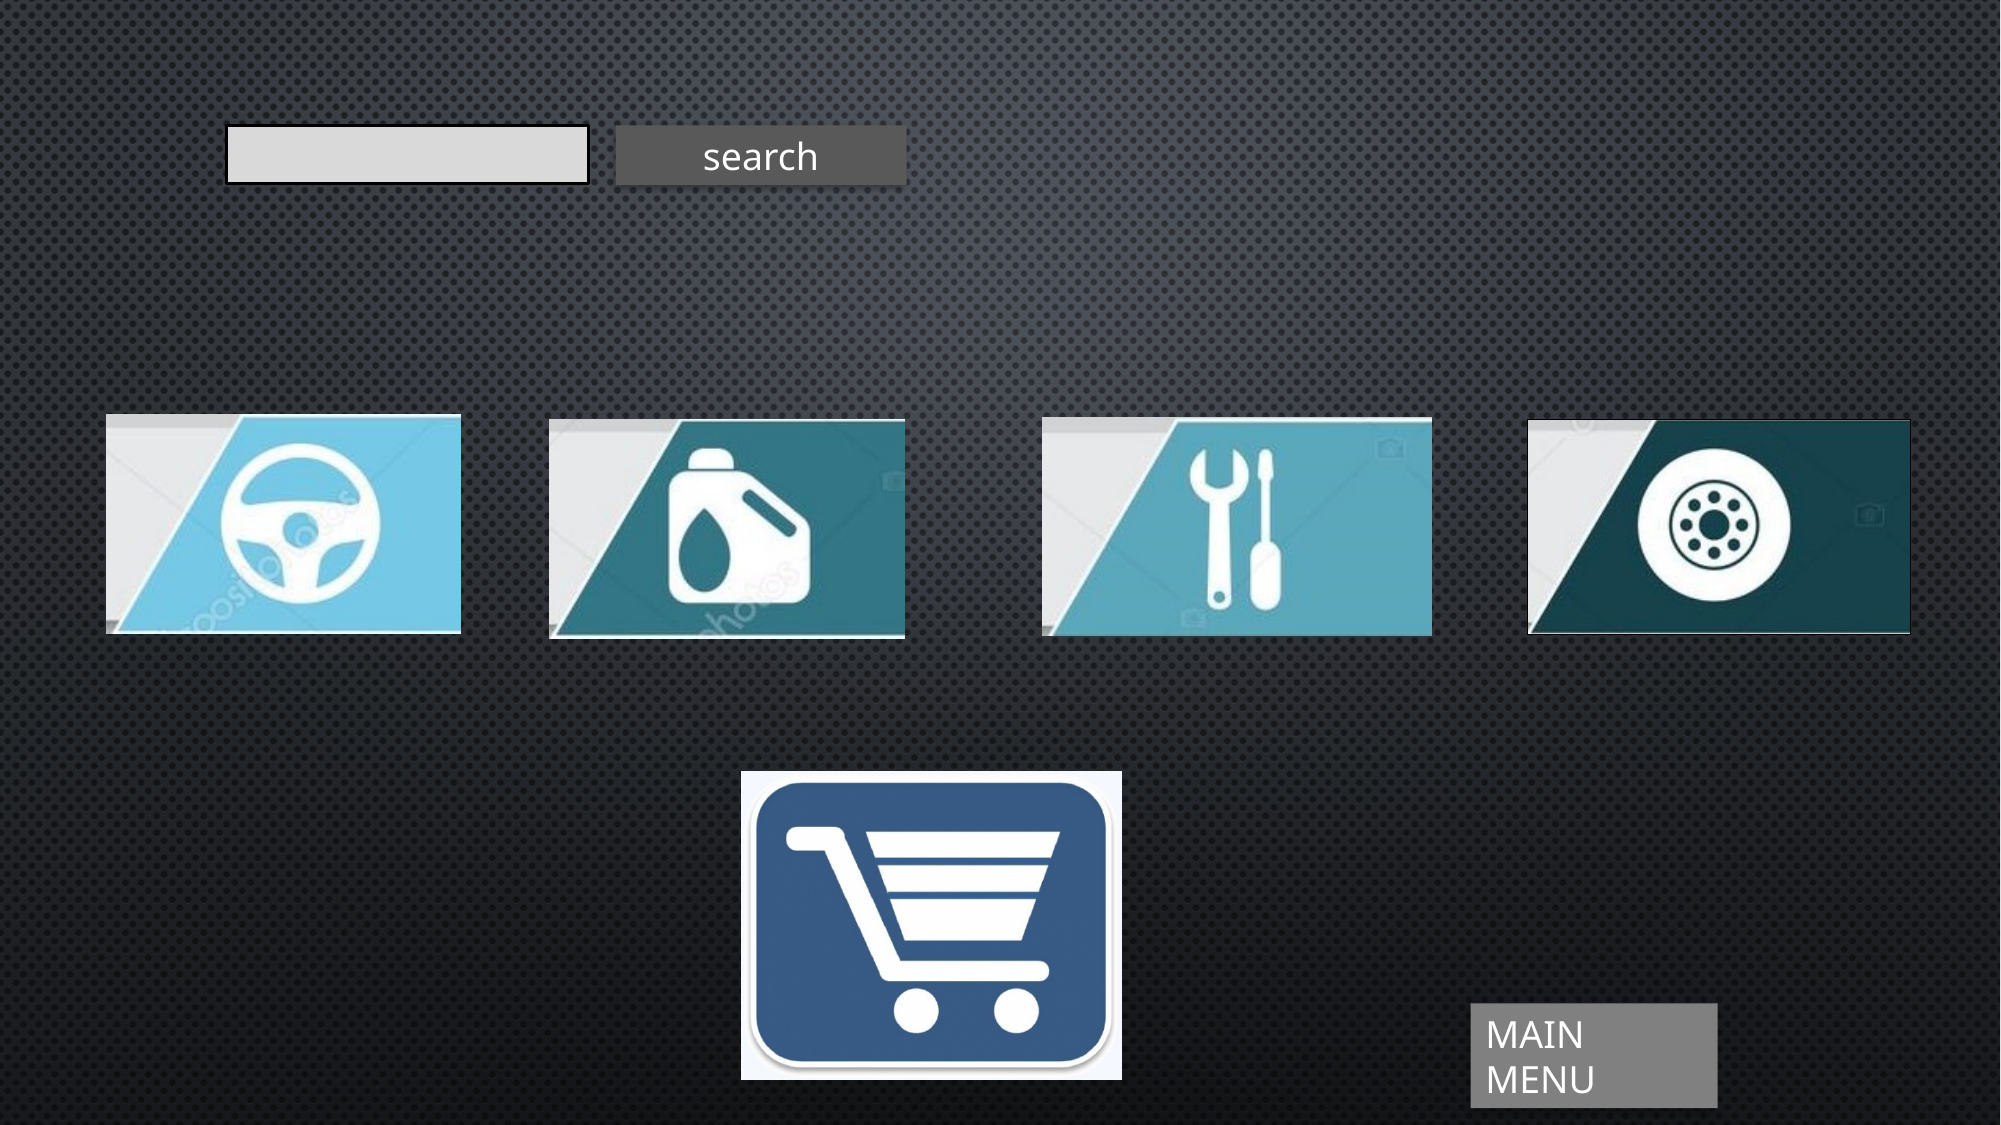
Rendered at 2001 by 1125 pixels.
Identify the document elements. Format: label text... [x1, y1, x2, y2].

picture [1042, 417, 1432, 636]
picture [549, 419, 905, 639]
text_box [225, 124, 590, 185]
text_box search [615, 125, 907, 186]
text_box MAIN MENU [1470, 1003, 1718, 1109]
picture [741, 770, 1122, 1080]
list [1527, 418, 1911, 635]
picture [105, 414, 462, 634]
